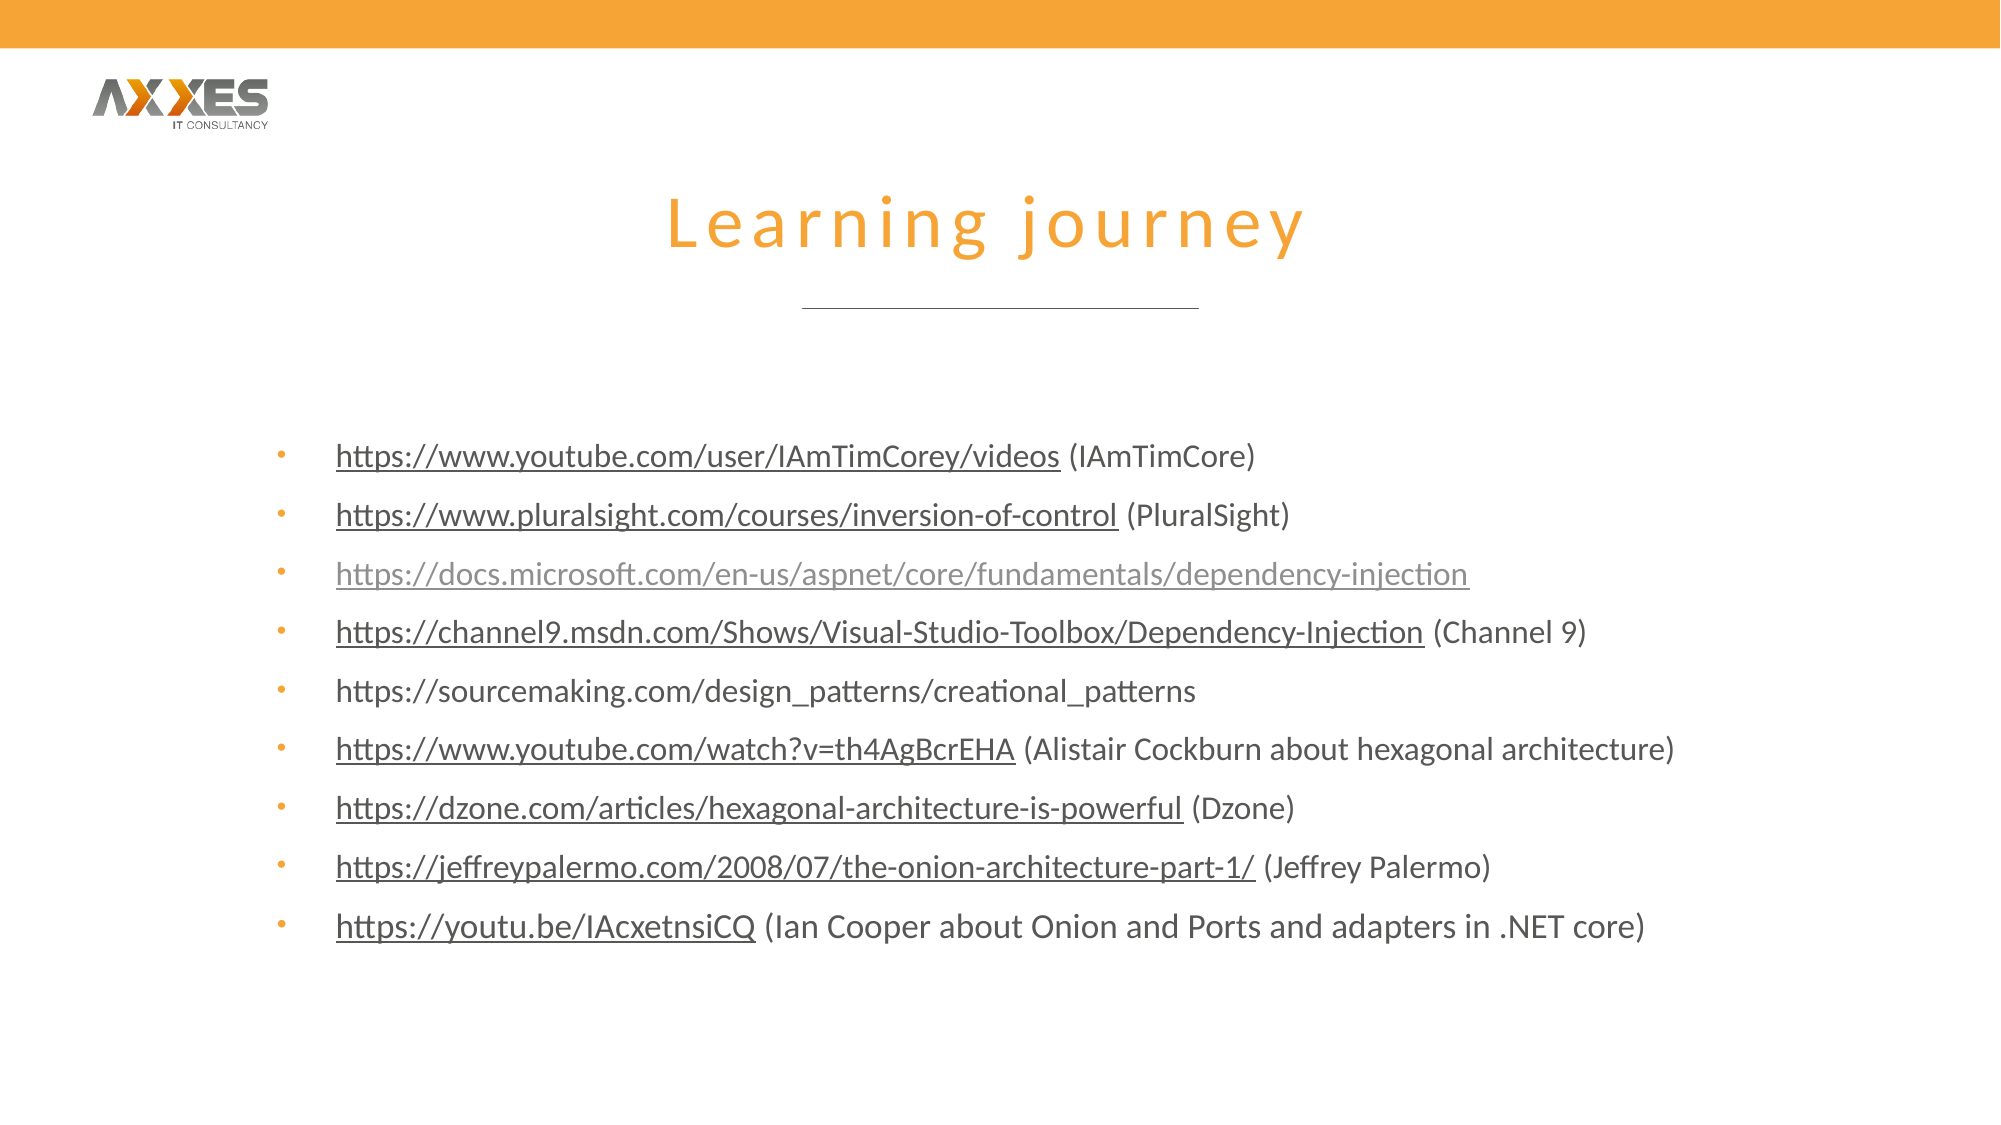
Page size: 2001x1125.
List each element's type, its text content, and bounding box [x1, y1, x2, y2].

list https://www.youtube.com/user/IAmTimCorey/videos (IAmTimCore) https://www.pluralsight.com/courses/inversion-of-control (PluralSight) https://docs.microsoft.com/en-us/aspnet/core/fundamentals/dependency-injection https://channel9.msdn.com/Shows/Visual-Studio-Toolbox/Dependency-Injection (Channel 9) https://sourcemaking.com/design_patterns/creational_patterns https://www.youtube.com/watch?v=th4AgBcrEHA (Alistair Cockburn about hexagonal architecture) https://dzone.com/articles/hexagonal-architecture-is-powerful (Dzone) https://jeffreypalermo.com/2008/07/the-onion-architecture-part-1/ (Jeffrey Palermo) https://youtu.be/IAcxetnsiCQ (Ian Cooper about Onion and Ports and adapters in .NET core) [261, 427, 1710, 988]
picture [92, 79, 268, 129]
title Learning journey [267, 159, 1705, 276]
